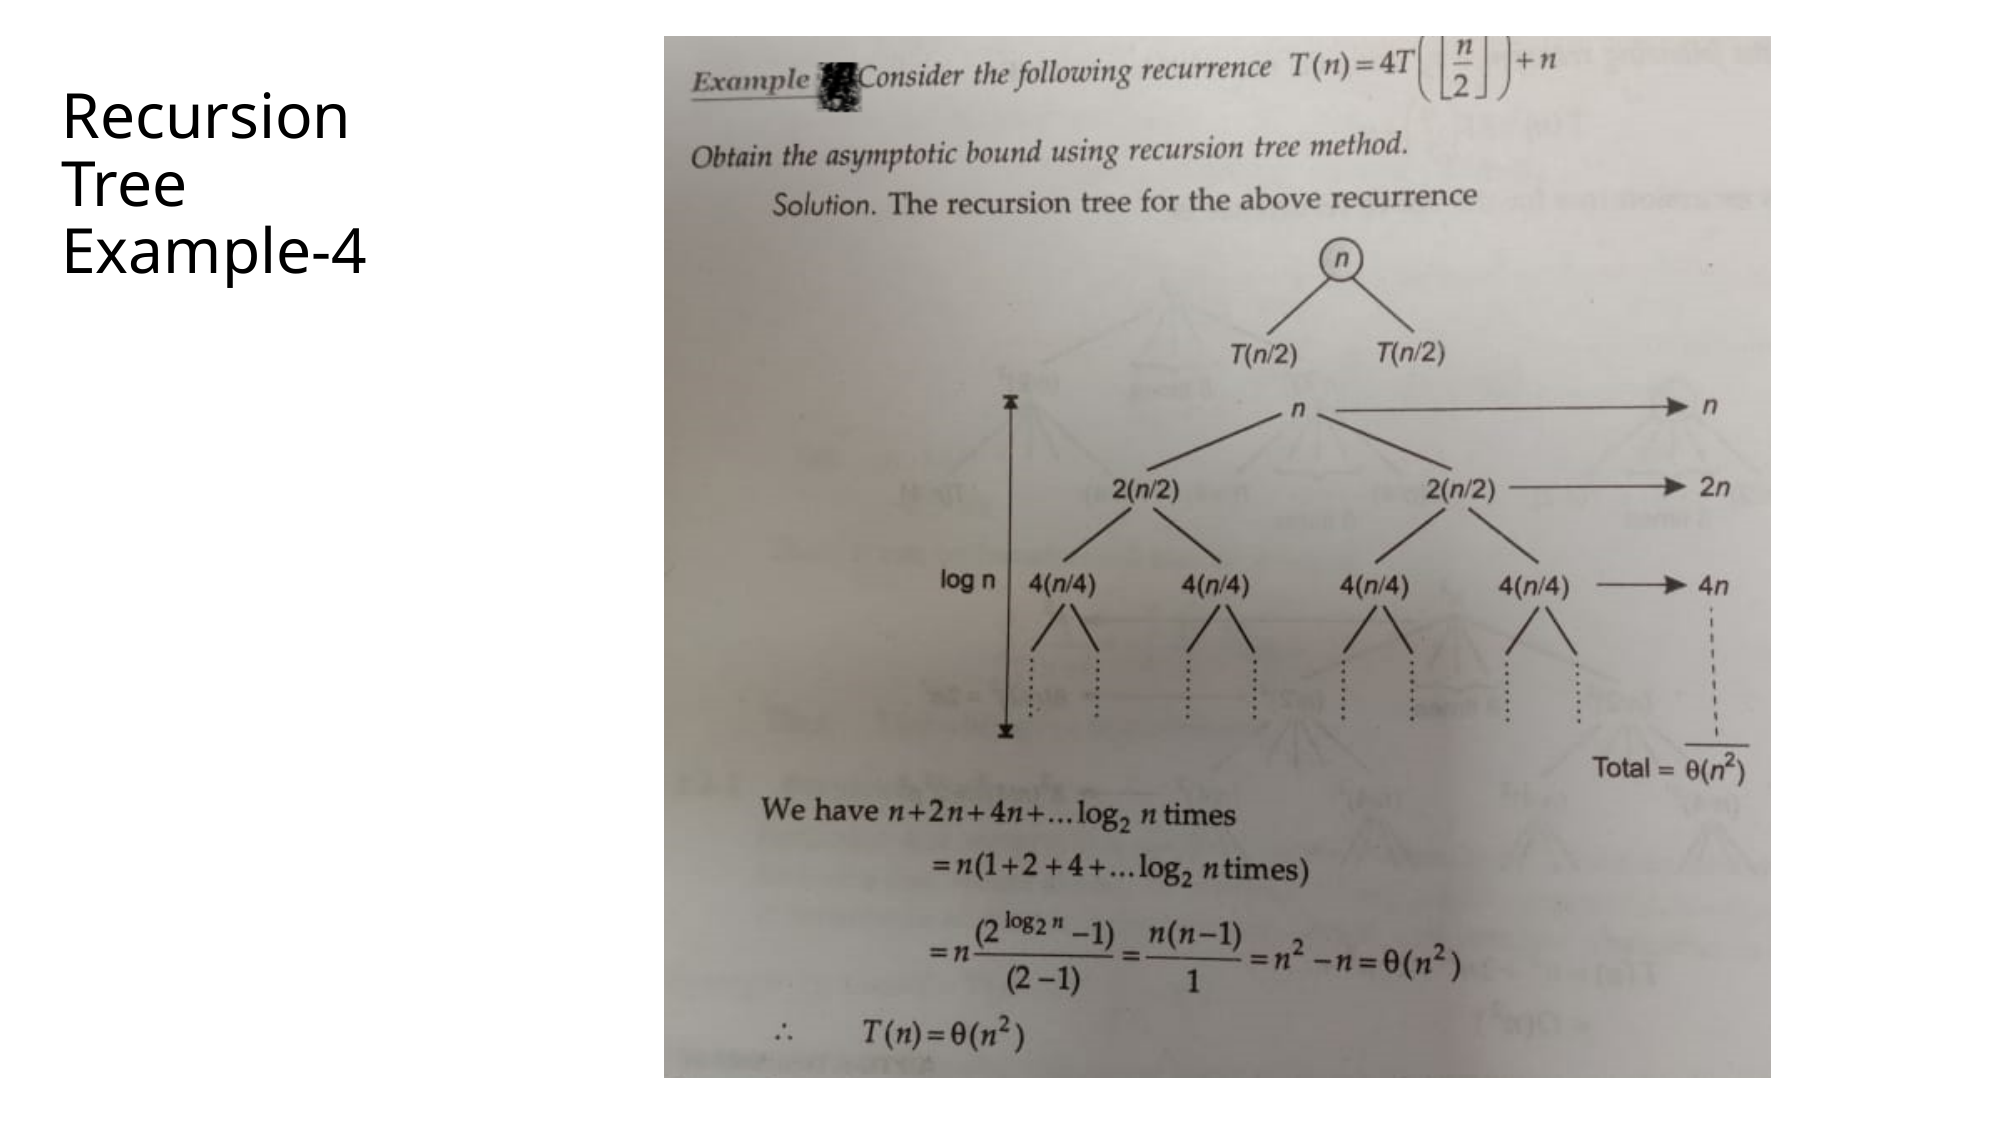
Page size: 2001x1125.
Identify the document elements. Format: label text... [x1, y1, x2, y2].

picture [664, 36, 1772, 1079]
title Recursion Tree Example-4 [46, 77, 664, 295]
